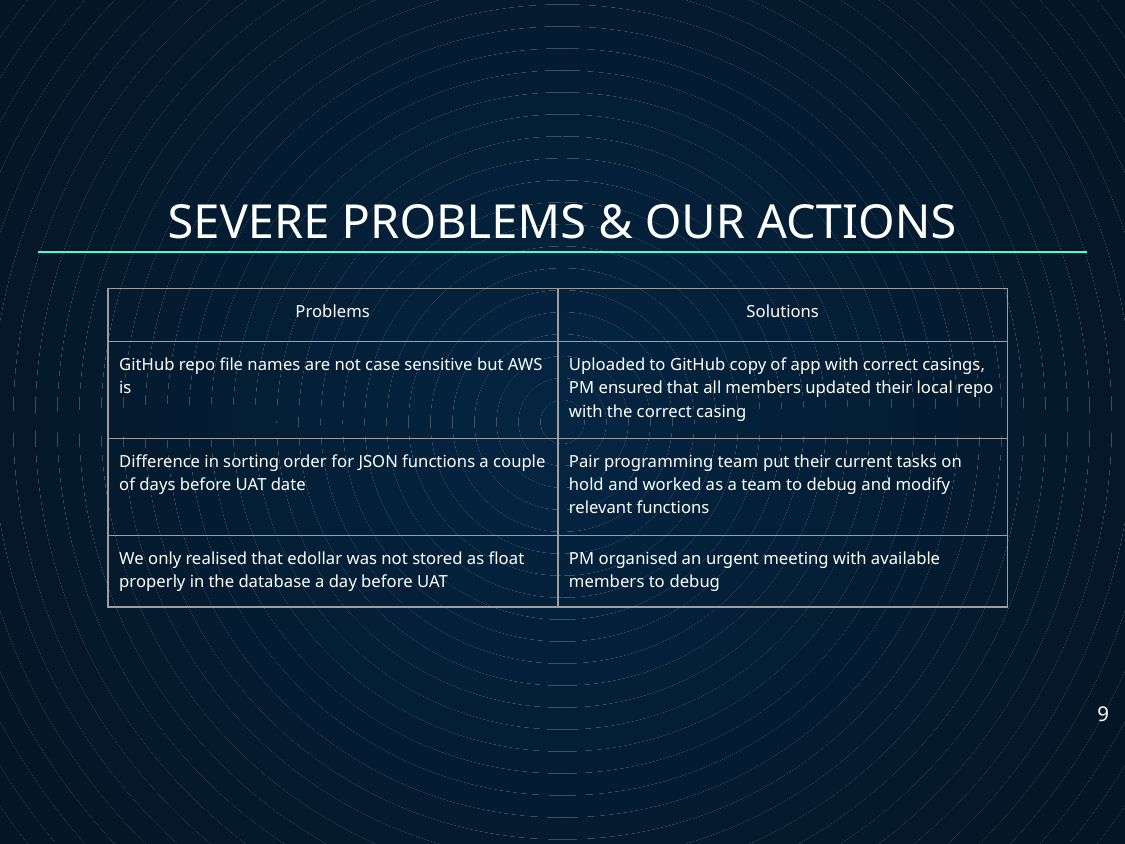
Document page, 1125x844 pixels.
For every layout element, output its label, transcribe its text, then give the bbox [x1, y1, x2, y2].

table_cell GitHub repo file names are not case sensitive but AWS is [109, 342, 557, 438]
table_header Solutions [559, 289, 1007, 341]
table_cell Difference in sorting order for JSON functions a couple of days before UAT date [109, 439, 557, 535]
title SEVERE PROBLEMS & OUR ACTIONS [38, 184, 1087, 251]
slide_number 9 [1052, 689, 1121, 739]
table_cell Uploaded to GitHub copy of app with correct casings, PM ensured that all members updated their local repo with the correct casing [559, 342, 1007, 438]
table_cell PM organised an urgent meeting with available members to debug [559, 536, 1007, 606]
table_header Problems [109, 289, 557, 341]
table_cell Pair programming team put their current tasks on hold and worked as a team to debug and modify relevant functions [559, 439, 1007, 535]
table_cell We only realised that edollar was not stored as float properly in the database a day before UAT [109, 536, 557, 606]
